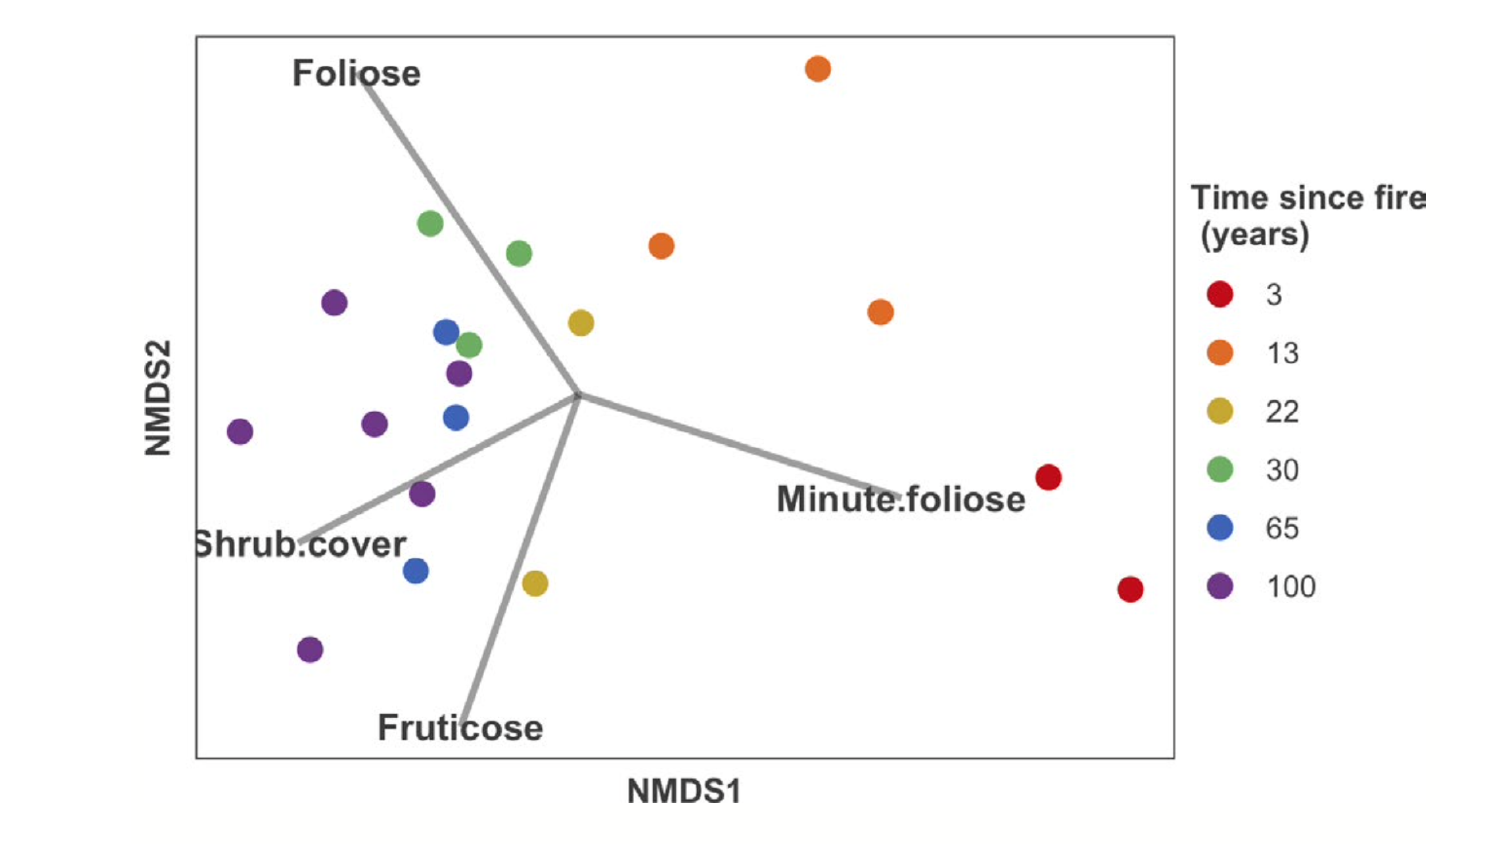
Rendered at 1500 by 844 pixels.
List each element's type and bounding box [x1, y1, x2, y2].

list [84, 0, 1463, 844]
